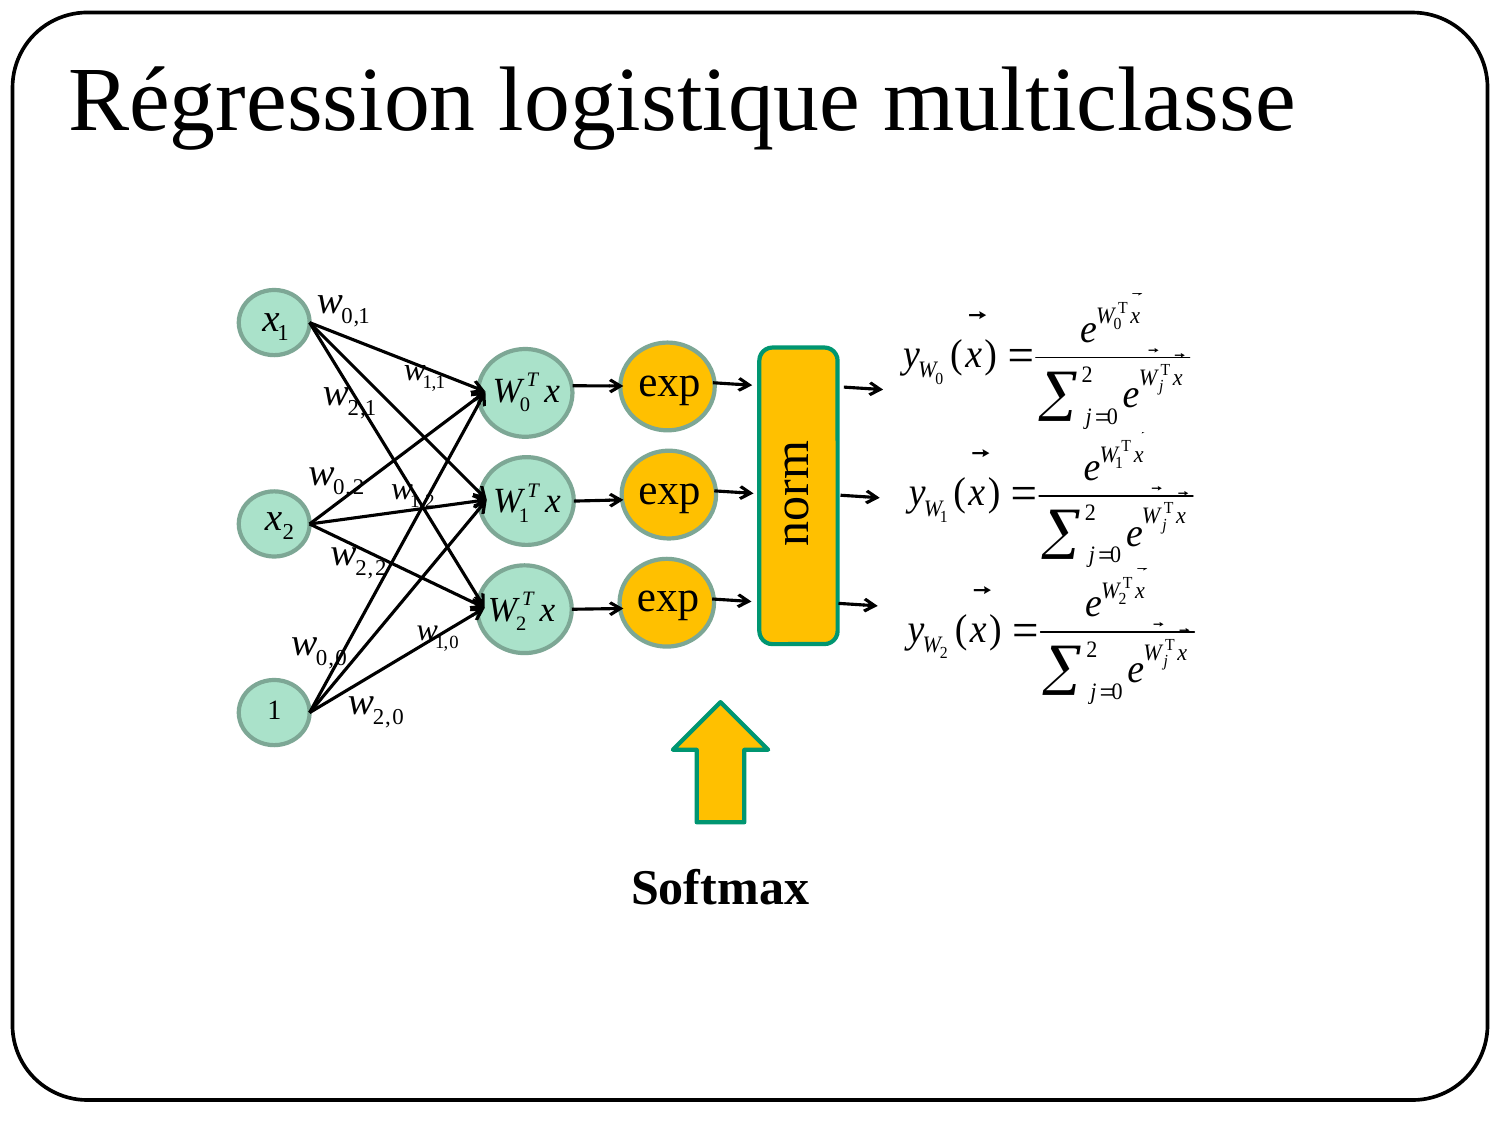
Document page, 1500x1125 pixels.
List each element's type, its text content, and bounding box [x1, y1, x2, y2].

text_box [341, 675, 411, 738]
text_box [632, 475, 709, 523]
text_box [309, 322, 485, 609]
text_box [493, 471, 568, 531]
text_box [571, 395, 575, 411]
text_box [713, 502, 718, 515]
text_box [843, 386, 884, 390]
text_box [498, 648, 551, 656]
text_box [236, 495, 291, 559]
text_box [316, 366, 382, 429]
text_box [567, 615, 574, 633]
text_box [757, 345, 840, 647]
text_box [670, 700, 771, 825]
text_box [567, 585, 574, 608]
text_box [899, 431, 1200, 567]
text_box [236, 677, 311, 748]
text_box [630, 581, 707, 630]
text_box [709, 478, 718, 522]
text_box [712, 598, 752, 602]
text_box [840, 494, 881, 498]
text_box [493, 580, 563, 640]
text_box [619, 616, 625, 628]
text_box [256, 491, 300, 547]
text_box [493, 361, 567, 421]
text_box [493, 563, 562, 579]
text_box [284, 616, 303, 679]
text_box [712, 382, 753, 386]
text_box [635, 638, 699, 649]
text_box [632, 367, 709, 416]
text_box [709, 388, 717, 412]
text_box [639, 424, 696, 433]
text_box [323, 526, 393, 589]
text_box norm [751, 425, 826, 562]
text_box [295, 293, 304, 351]
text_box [893, 293, 1197, 439]
text_box [619, 391, 627, 413]
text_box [254, 291, 294, 348]
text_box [897, 568, 1202, 714]
text_box [236, 296, 249, 349]
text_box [310, 274, 376, 320]
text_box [265, 693, 285, 724]
text_box [622, 508, 627, 519]
text_box [498, 539, 555, 547]
text_box [495, 429, 556, 439]
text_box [309, 614, 485, 713]
text_box [493, 455, 563, 470]
text_box Softmax [616, 846, 825, 922]
text_box [712, 610, 716, 622]
text_box [713, 394, 717, 405]
text_box [638, 531, 699, 541]
text_box [617, 556, 716, 608]
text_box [838, 603, 879, 607]
title Régression logistique multiclasse [52, 0, 1329, 188]
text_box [708, 605, 716, 628]
text_box [618, 340, 717, 390]
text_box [714, 490, 754, 494]
text_box [494, 346, 559, 359]
text_box [619, 448, 718, 501]
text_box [568, 476, 576, 525]
